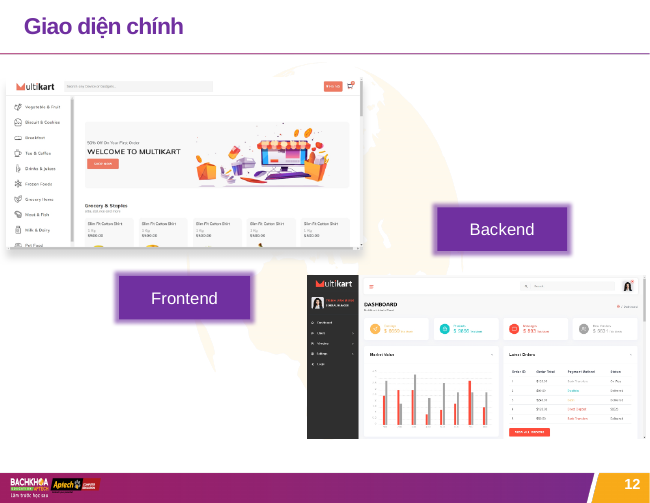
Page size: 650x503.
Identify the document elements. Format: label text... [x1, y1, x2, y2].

text_box Backend [435, 205, 569, 253]
slide_number 12 [617, 444, 646, 503]
title Giao diện chính [23, 0, 456, 68]
picture [0, 0, 650, 503]
text_box Frontend [117, 274, 252, 322]
